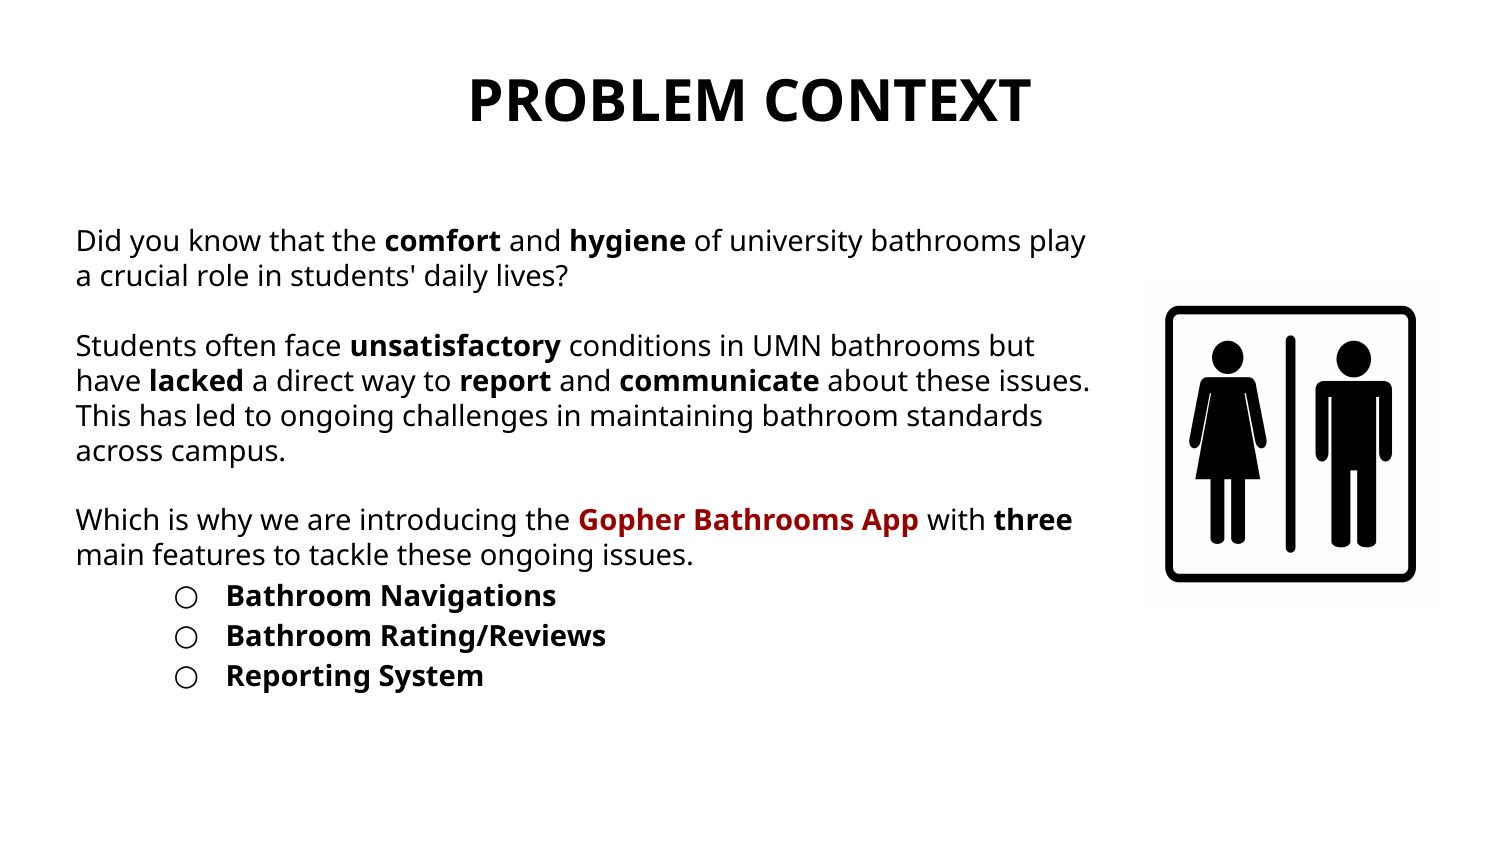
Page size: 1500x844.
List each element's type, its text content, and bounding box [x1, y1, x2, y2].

text_box Did you know that the comfort and hygiene of university bathrooms play a crucial role in students' daily lives? Students often face unsatisfactory conditions in UMN bathrooms but have lacked a direct way to report and communicate about these issues. This has led to ongoing challenges in maintaining bathroom standards across campus. Which is why we are introducing the Gopher Bathrooms App with three main features to tackle these ongoing issues. Bathroom Navigations Bathroom Rating/Reviews Reporting System [60, 207, 1120, 779]
picture [1139, 278, 1441, 610]
text_box PROBLEM CONTEXT [51, 48, 1449, 142]
